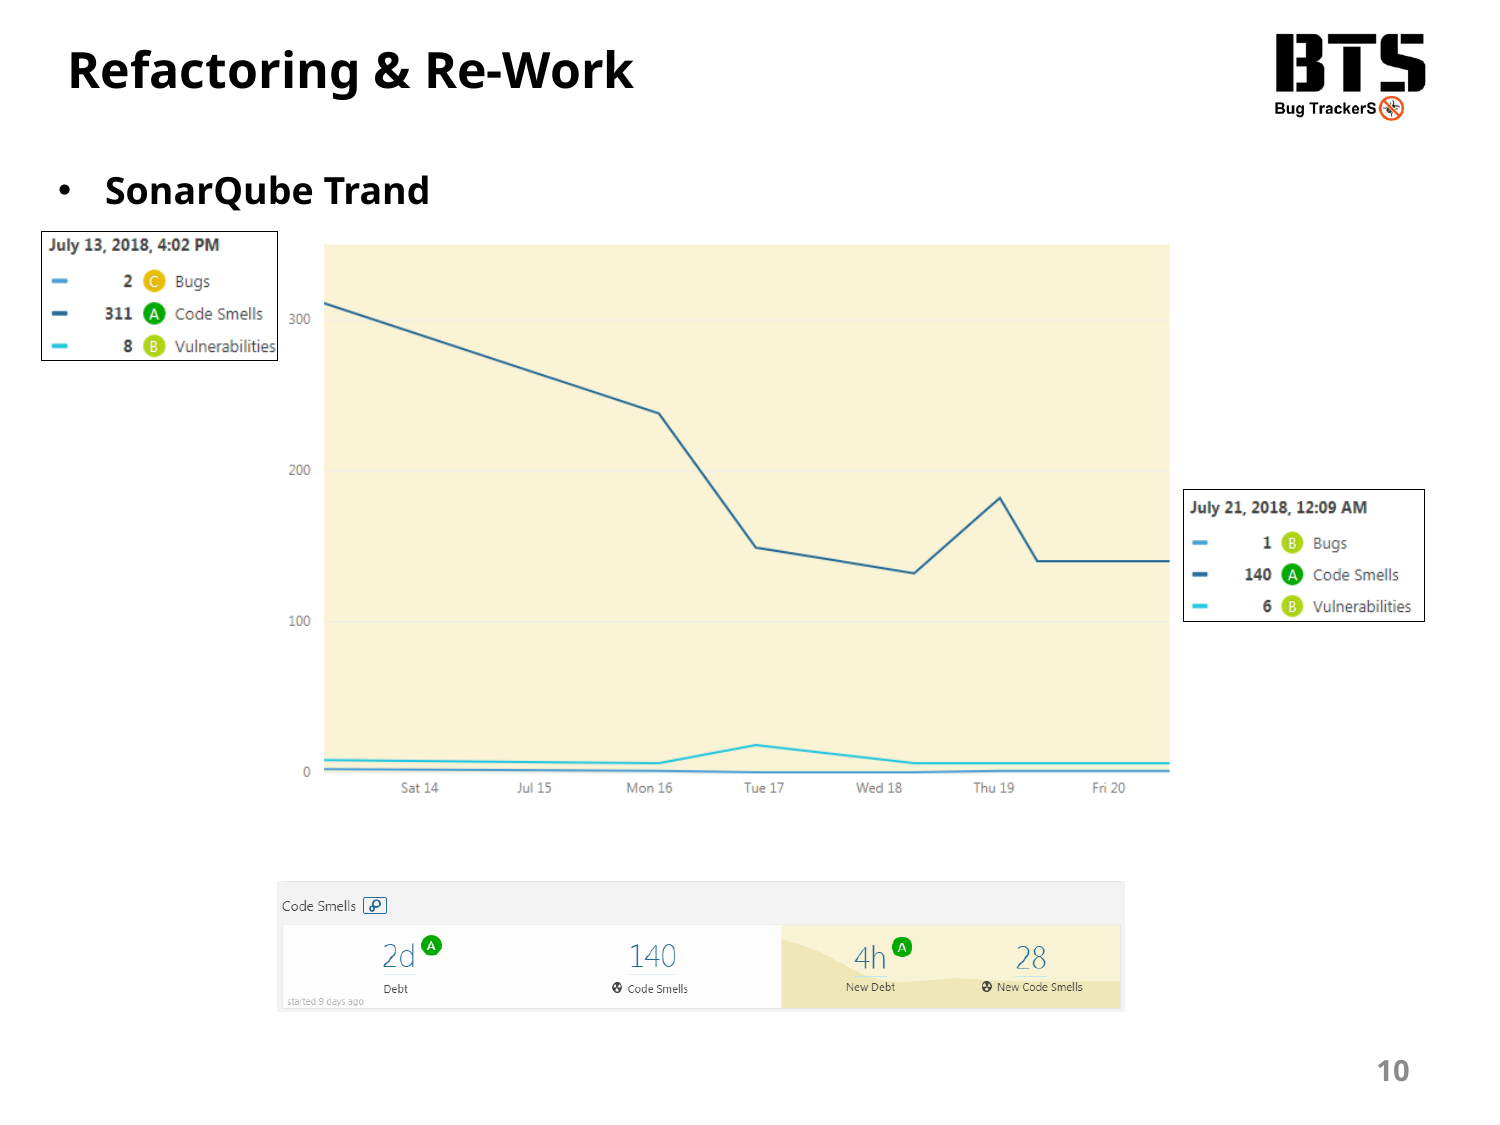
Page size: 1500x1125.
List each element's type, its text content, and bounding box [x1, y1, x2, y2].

slide_number 10 [1074, 1042, 1425, 1103]
picture [289, 231, 1172, 803]
picture [41, 231, 278, 361]
picture [1263, 30, 1437, 127]
picture [277, 881, 1125, 1012]
text_box Refactoring & Re-Work [53, 30, 798, 106]
text_box SonarQube Trand [43, 146, 446, 220]
picture [1183, 488, 1426, 622]
